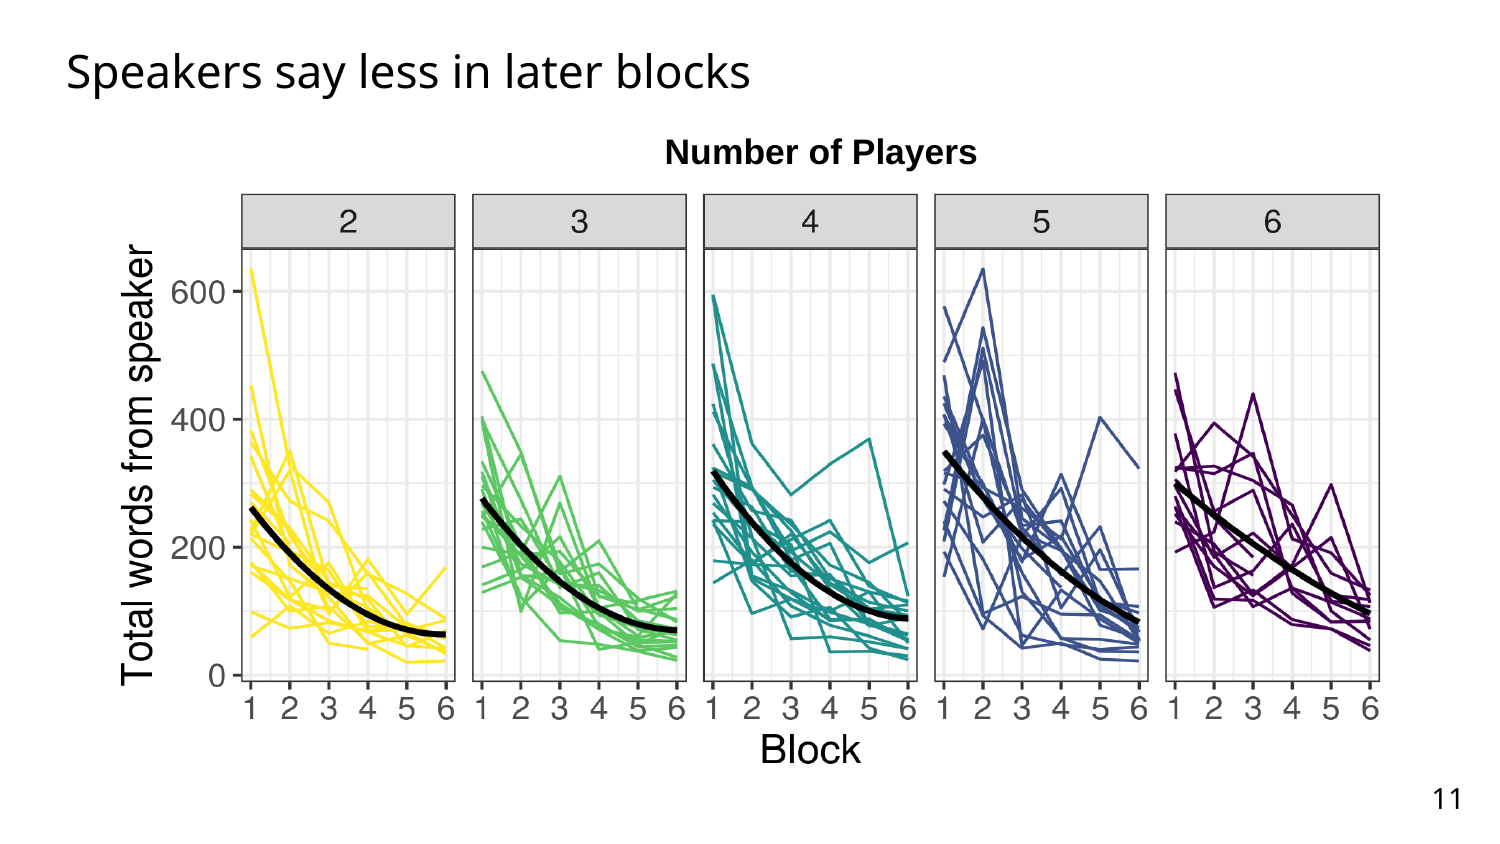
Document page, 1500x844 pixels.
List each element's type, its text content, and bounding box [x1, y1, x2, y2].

text_box Number of Players [354, 113, 1289, 177]
picture [104, 178, 1396, 788]
title Speakers say less in later blocks [51, 19, 1449, 114]
slide_number ‹#› [1389, 764, 1480, 830]
